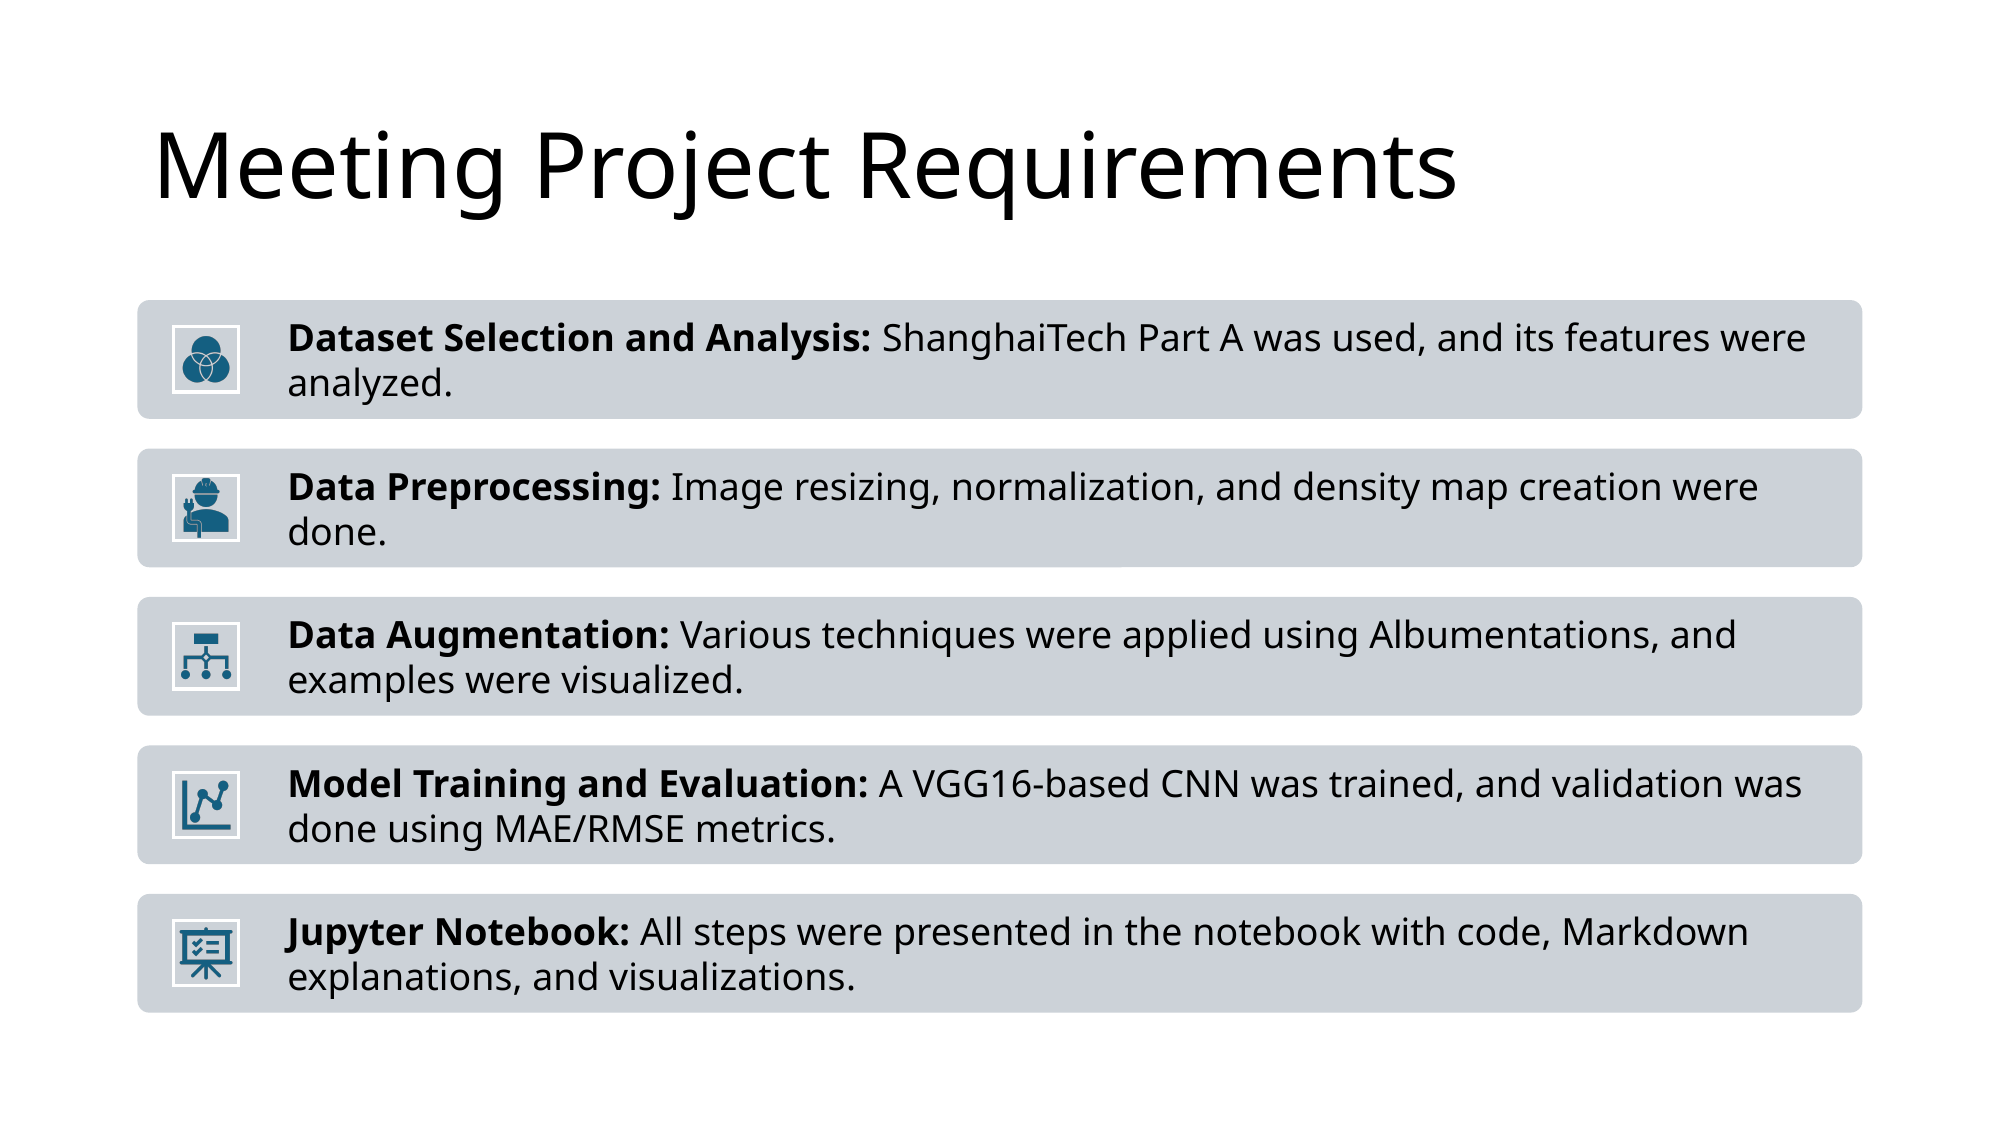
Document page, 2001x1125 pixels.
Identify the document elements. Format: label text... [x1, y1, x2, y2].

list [136, 298, 1863, 1014]
title Meeting Project Requirements [137, 59, 1863, 278]
